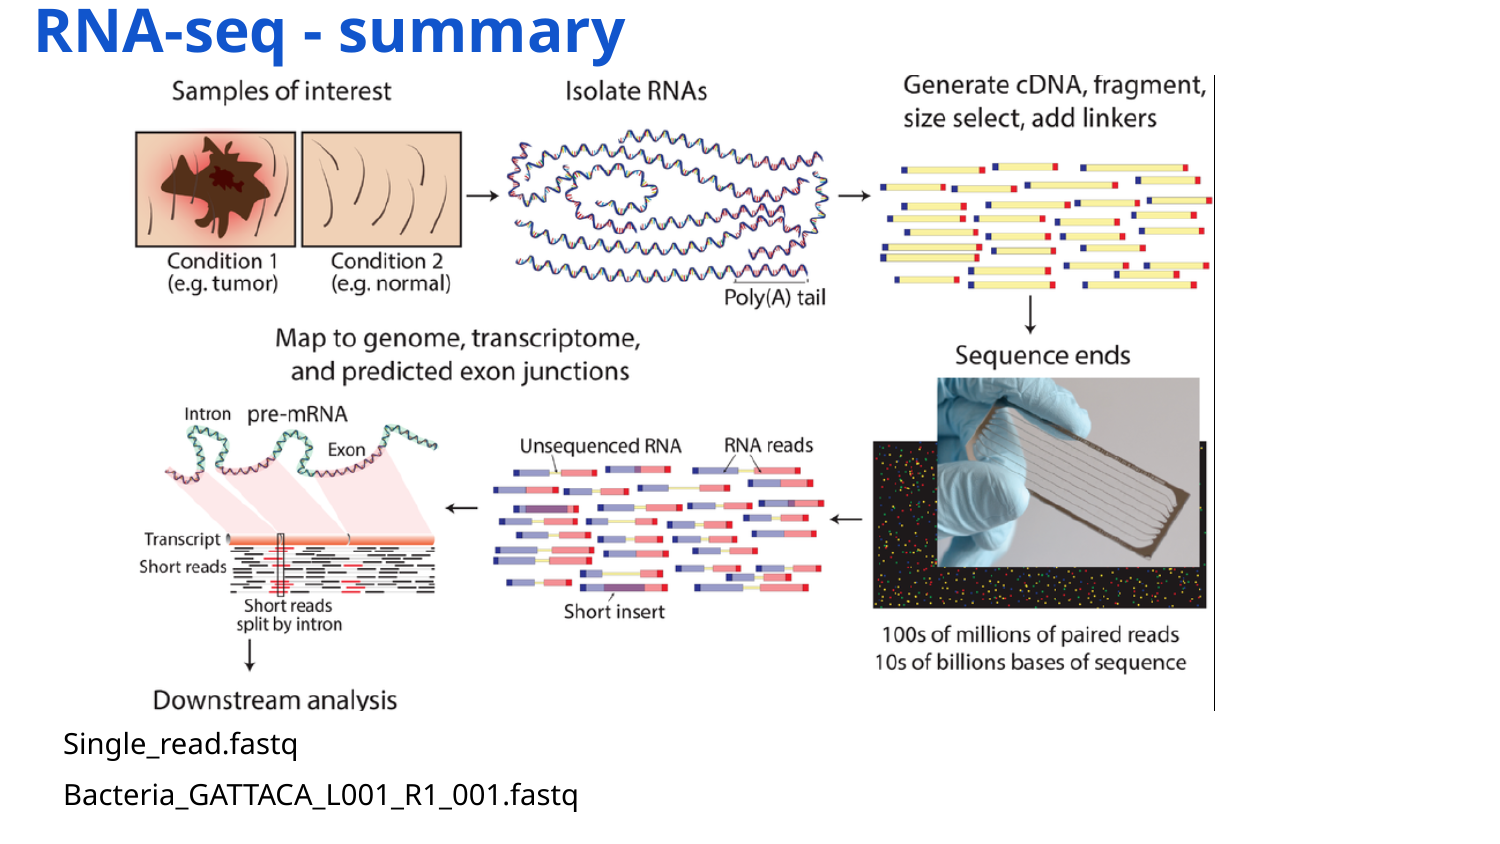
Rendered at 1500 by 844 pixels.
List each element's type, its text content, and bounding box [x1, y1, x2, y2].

picture [114, 74, 1215, 711]
text_box Single_read.fastq Bacteria_GATTACA_L001_R1_001.fastq [48, 710, 930, 827]
title RNA-seq - summary [33, 0, 1328, 121]
